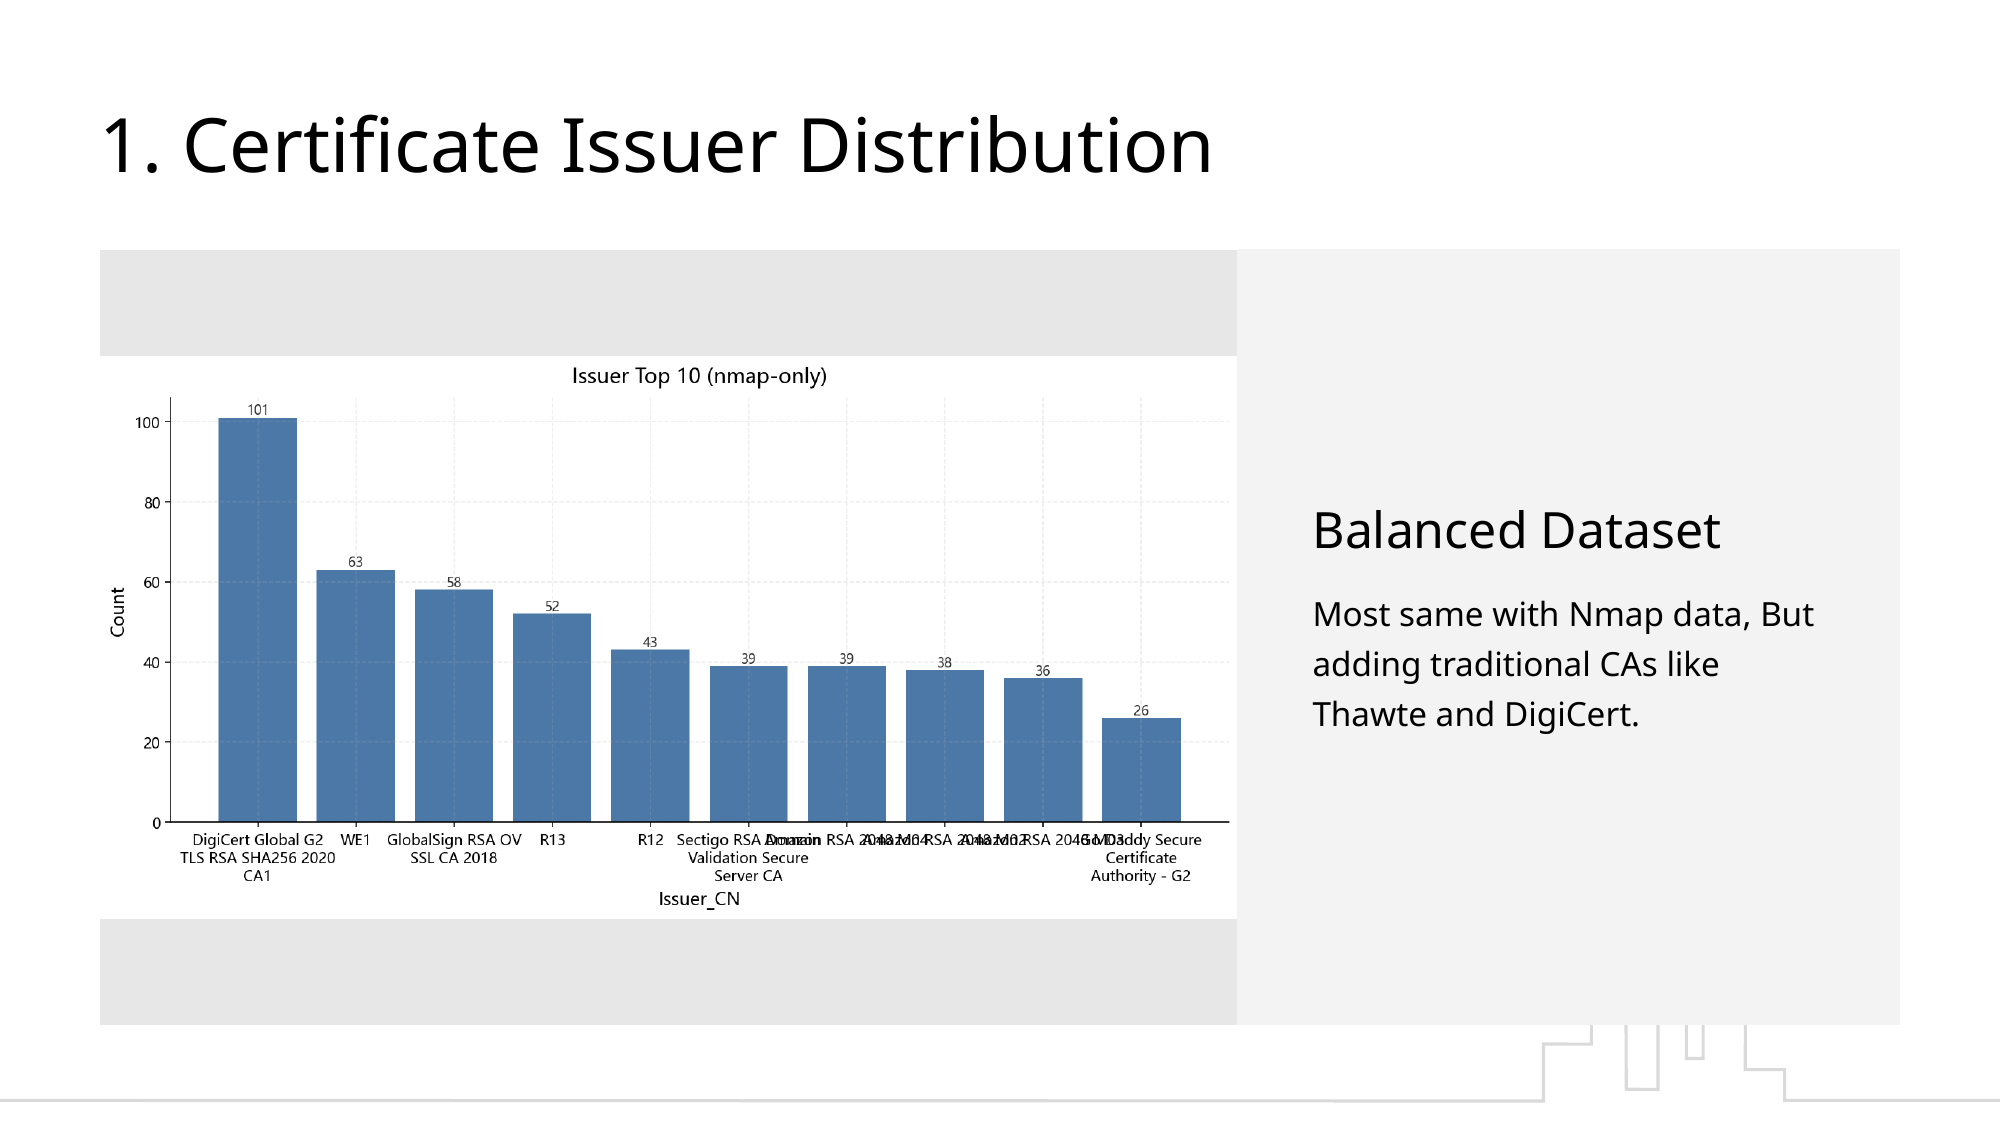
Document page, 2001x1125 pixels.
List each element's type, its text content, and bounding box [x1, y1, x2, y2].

list Balanced Dataset [1312, 491, 1825, 559]
list Most same with Nmap data, But adding traditional CAs like Thawte and DigiCert. [1312, 583, 1825, 784]
list [1238, 249, 1900, 1025]
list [99, 249, 1238, 1025]
title 1. Certificate Issuer Distribution [99, 87, 1900, 188]
